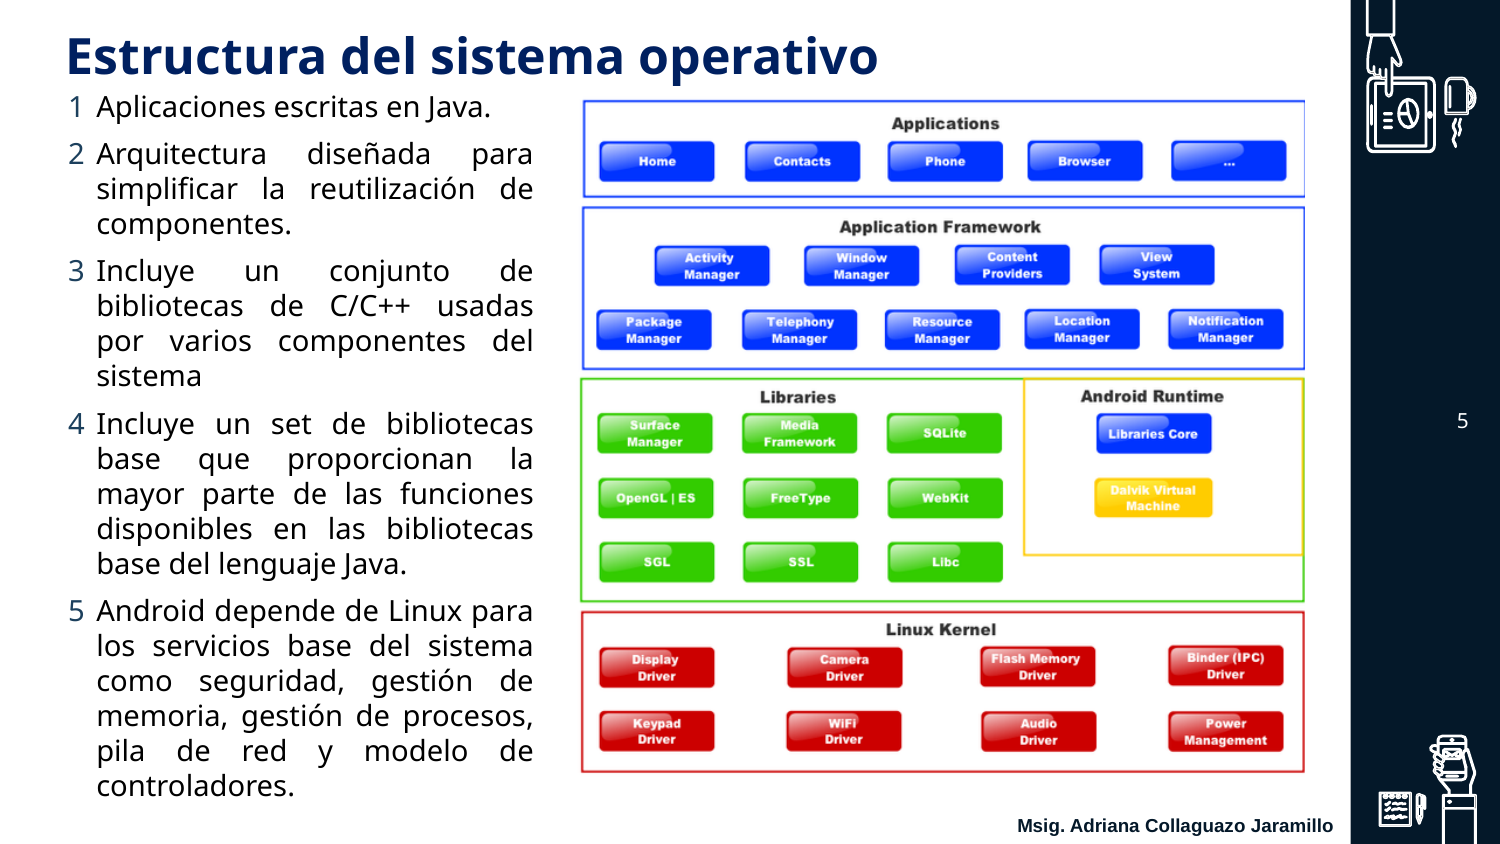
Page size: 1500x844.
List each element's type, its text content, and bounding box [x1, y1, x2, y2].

title Estructura del sistema operativo [50, 19, 1305, 90]
slide_number ‹#› [1425, 362, 1500, 482]
picture [574, 85, 1306, 787]
text_box Aplicaciones escritas en Java. Arquitectura diseñada para simplificar la reutilización de componentes. Incluye un conjunto de bibliotecas de C/C++ usadas por varios componentes del sistema Incluye un set de bibliotecas base que proporcionan la mayor parte de las funciones disponibles en las bibliotecas base del lenguaje Java. Android depende de Linux para los servicios base del sistema como seguridad, gestión de memoria, gestión de procesos, pila de red y modelo de controladores. [53, 72, 550, 720]
